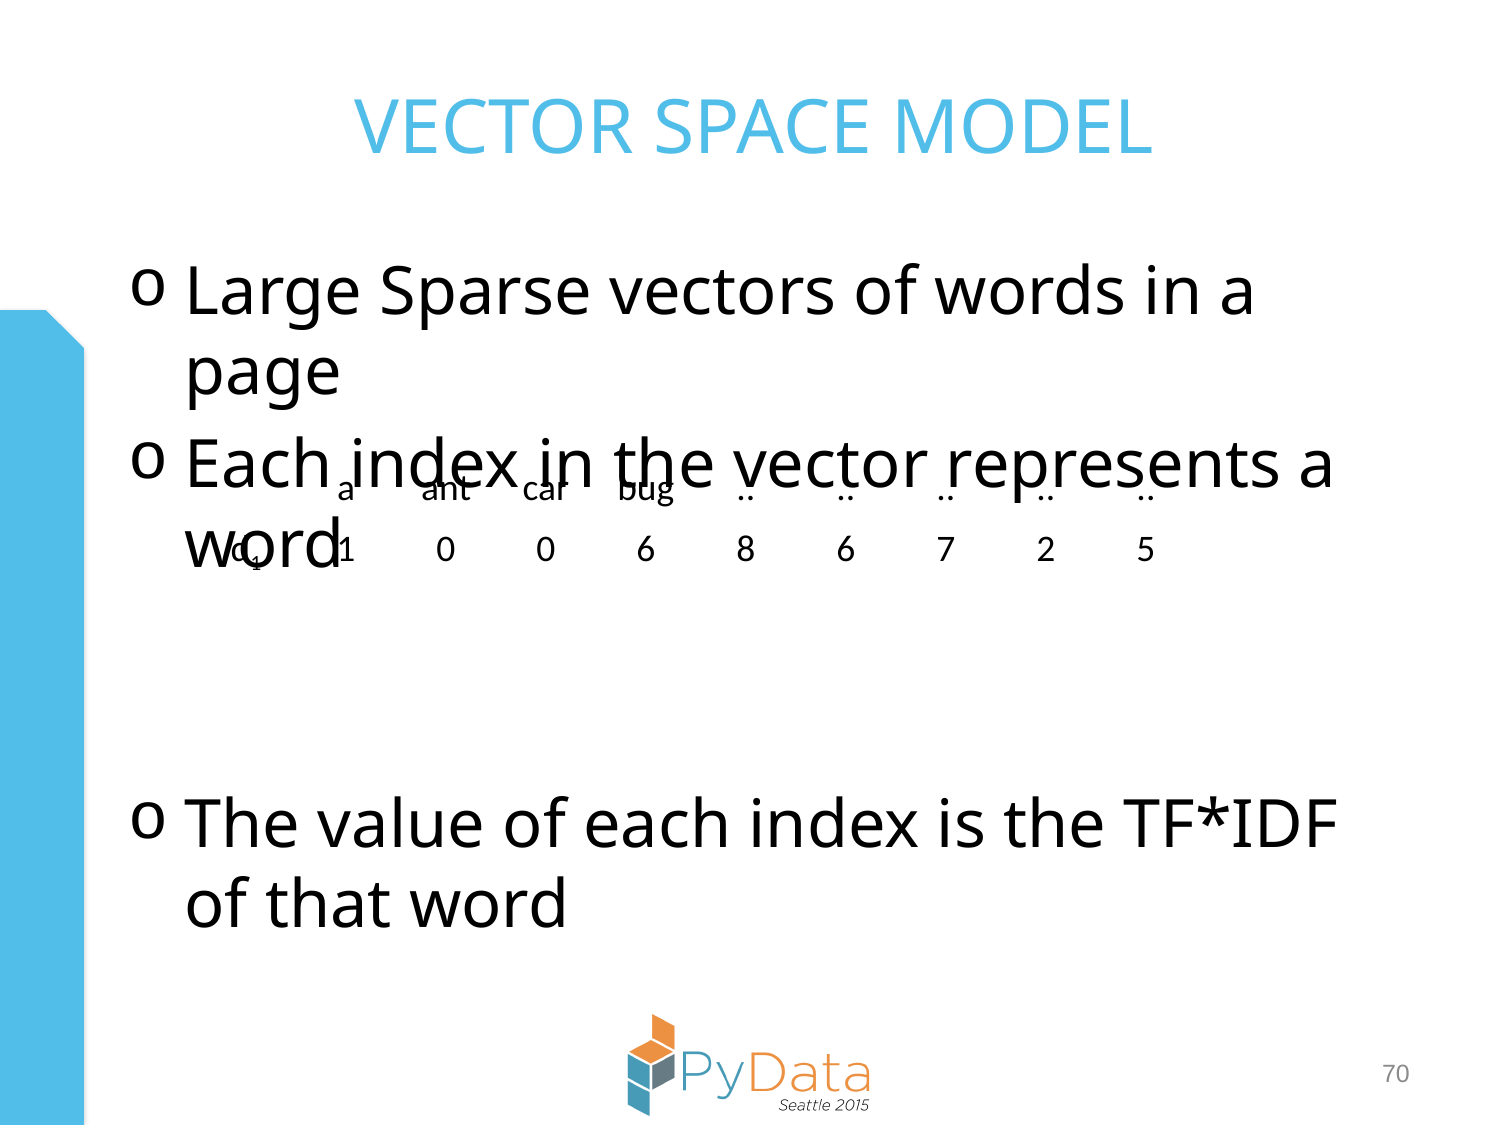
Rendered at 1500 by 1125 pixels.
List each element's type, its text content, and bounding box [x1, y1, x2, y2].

list Large Sparse vectors of words in a page Each index in the vector represents a word The value of each index is the TF*IDF of that word [113, 240, 1425, 1005]
table_header bug [596, 464, 696, 525]
table_cell 2 [996, 525, 1096, 586]
table_cell 7 [896, 525, 996, 586]
table_header .. [896, 464, 996, 525]
table_cell 0 [496, 525, 596, 586]
table_header [196, 464, 296, 525]
table_header car [496, 464, 596, 525]
table_cell d1 [196, 525, 296, 586]
table_header .. [696, 464, 796, 525]
table_header ant [396, 464, 496, 525]
title Vector Space Model [83, 40, 1425, 207]
table_cell 6 [596, 525, 696, 586]
table_cell 1 [296, 525, 396, 586]
table_cell 8 [696, 525, 796, 586]
table_cell 6 [796, 525, 896, 586]
slide_number 70 [1074, 1042, 1425, 1103]
picture [602, 1013, 882, 1116]
table_header .. [996, 464, 1096, 525]
table_header .. [796, 464, 896, 525]
table_cell 0 [396, 525, 496, 586]
table_cell 5 [1096, 525, 1196, 586]
table_header .. [1096, 464, 1196, 525]
table_header a [296, 464, 396, 525]
